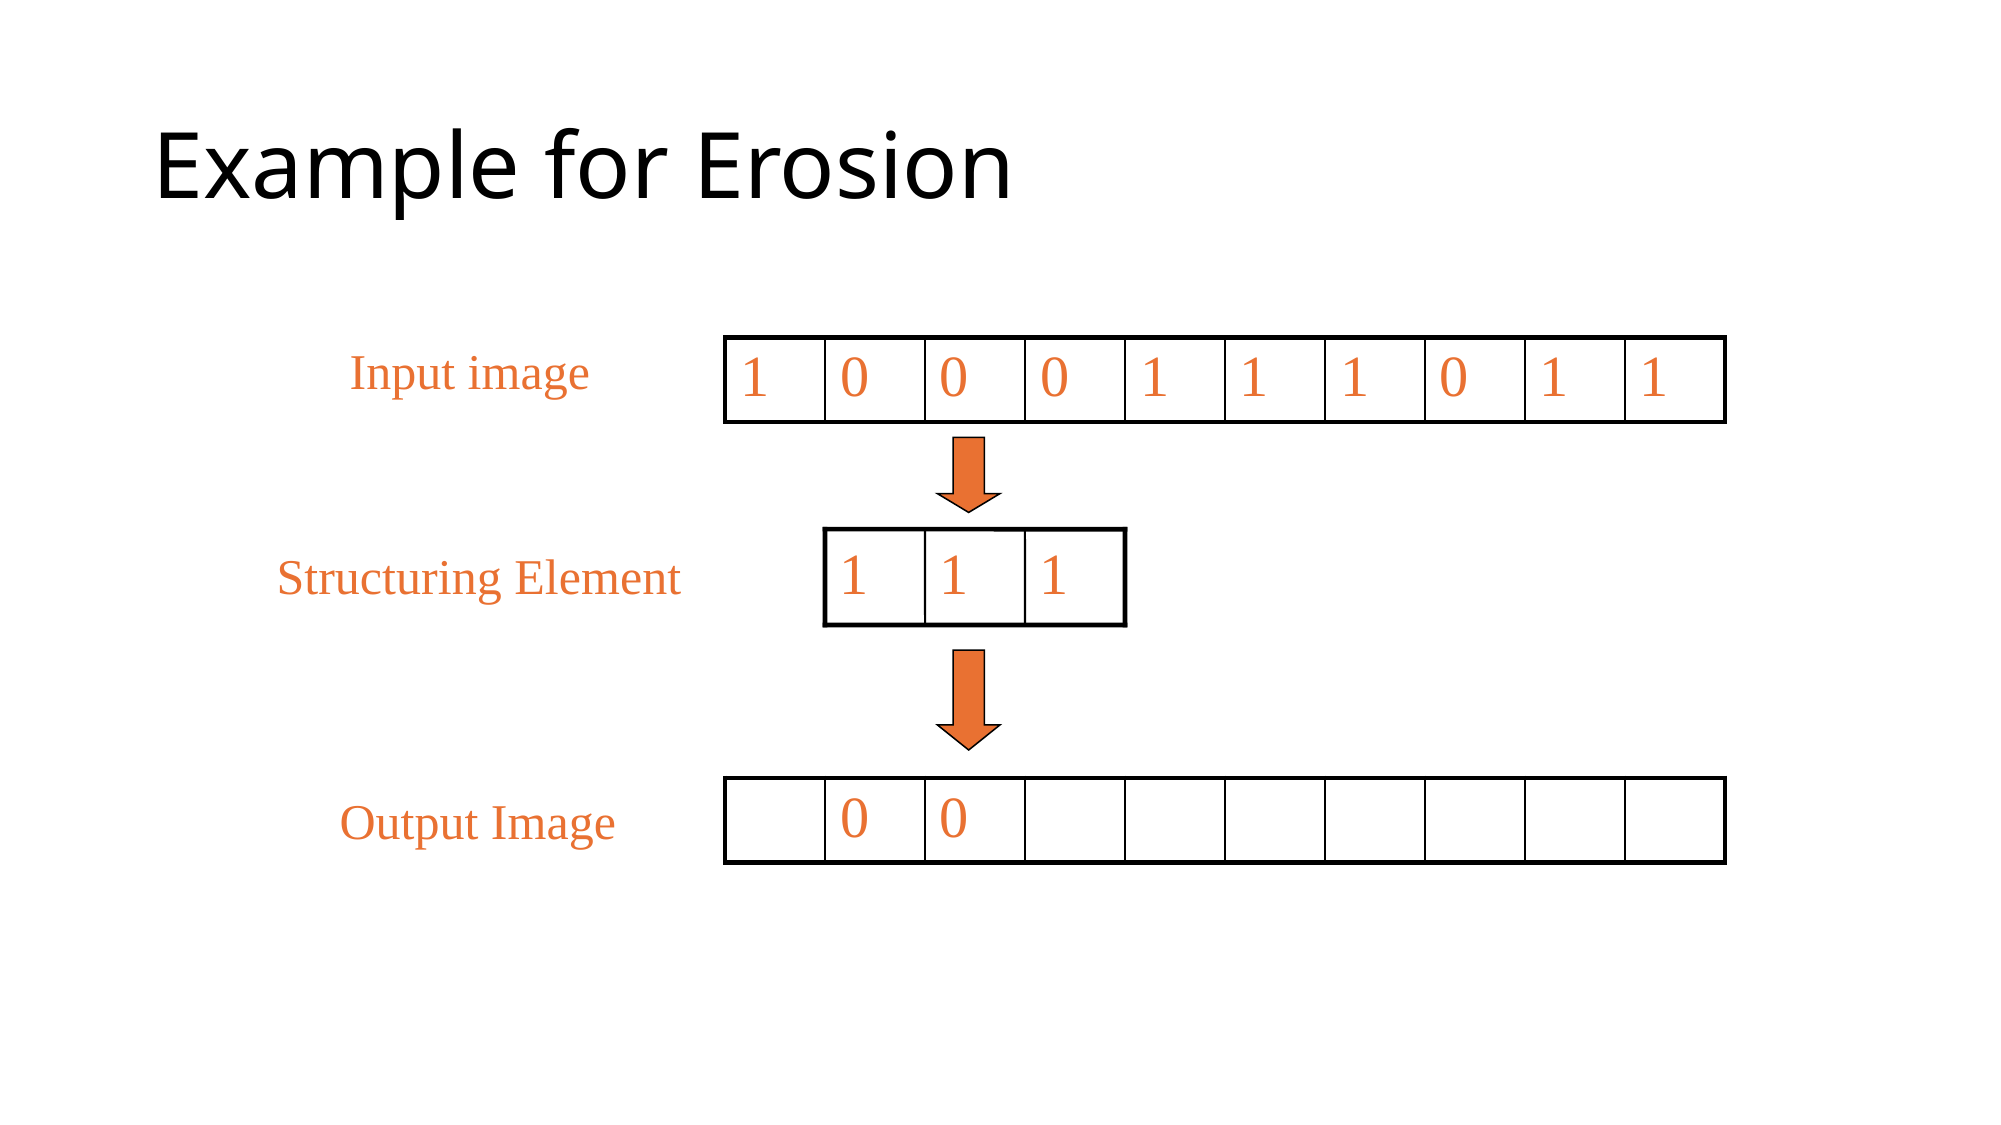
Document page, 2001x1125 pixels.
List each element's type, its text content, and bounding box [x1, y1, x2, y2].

table_header 1 [1326, 340, 1424, 420]
table_header 1 [1626, 340, 1723, 420]
text_box Structuring Element [261, 537, 697, 613]
table_header [727, 780, 824, 860]
table_header 0 [926, 780, 1024, 860]
table_header [1326, 780, 1424, 860]
table_header [1626, 780, 1723, 860]
table_header 1 [1126, 340, 1224, 420]
table_header 1 [1226, 340, 1324, 420]
table_header [1426, 780, 1524, 860]
table_header 0 [1026, 340, 1124, 420]
table_header 0 [1426, 340, 1524, 420]
table_header 0 [826, 340, 924, 420]
table_header [1526, 780, 1624, 860]
table_header [1026, 780, 1124, 860]
table_header [1126, 780, 1224, 860]
table_header 1 [727, 340, 824, 420]
table_header 0 [926, 340, 1024, 420]
text_box Output Image [324, 781, 632, 857]
table_header 0 [826, 780, 924, 860]
text_box Input image [334, 331, 606, 407]
table_header [1226, 780, 1324, 860]
table_header 1 [1526, 340, 1624, 420]
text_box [824, 436, 1126, 751]
title Example for Erosion [137, 59, 1863, 278]
